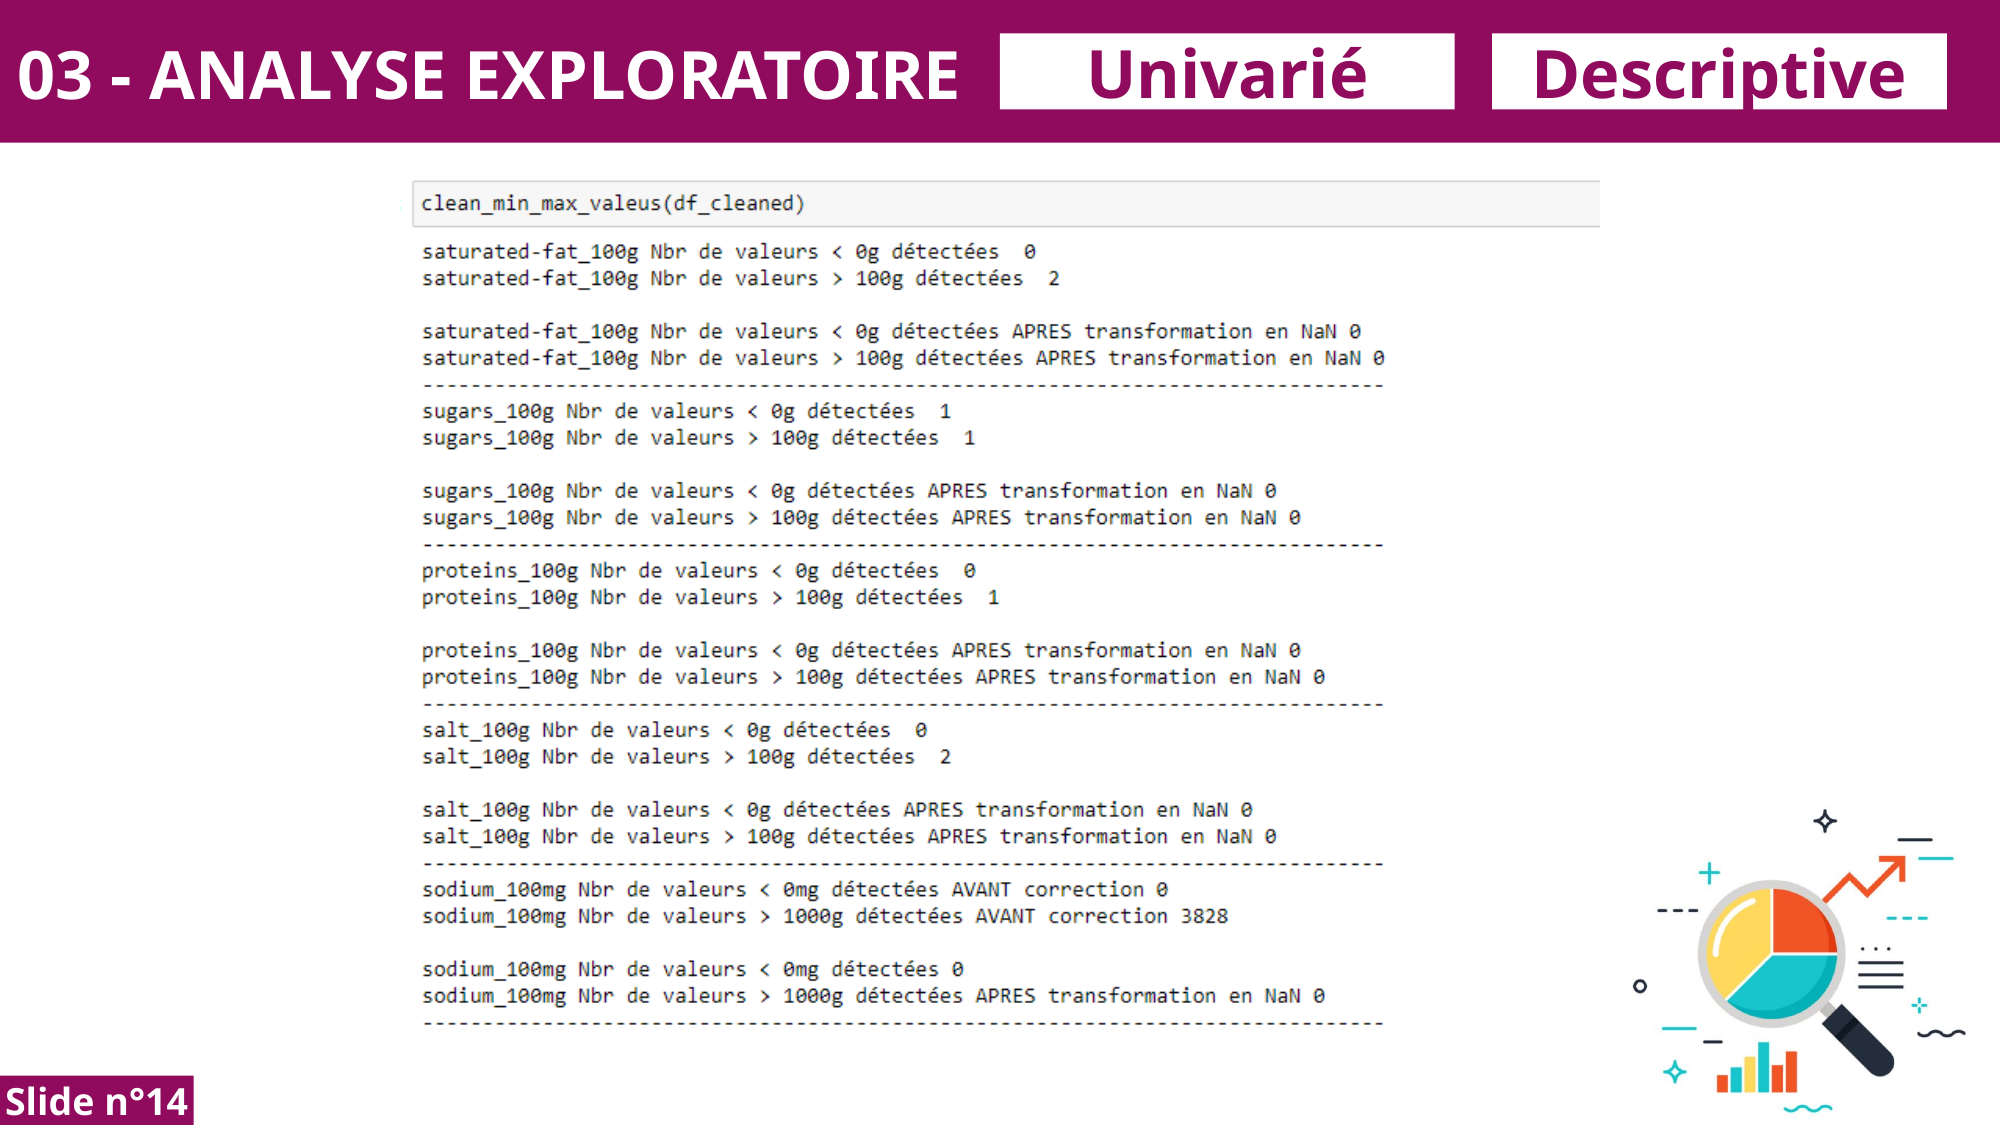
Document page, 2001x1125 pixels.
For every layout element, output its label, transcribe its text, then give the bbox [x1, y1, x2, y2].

text_box Slide n°14 [0, 1075, 194, 1125]
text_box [0, 0, 2000, 143]
picture [1606, 796, 2000, 1125]
picture [400, 176, 1600, 1053]
